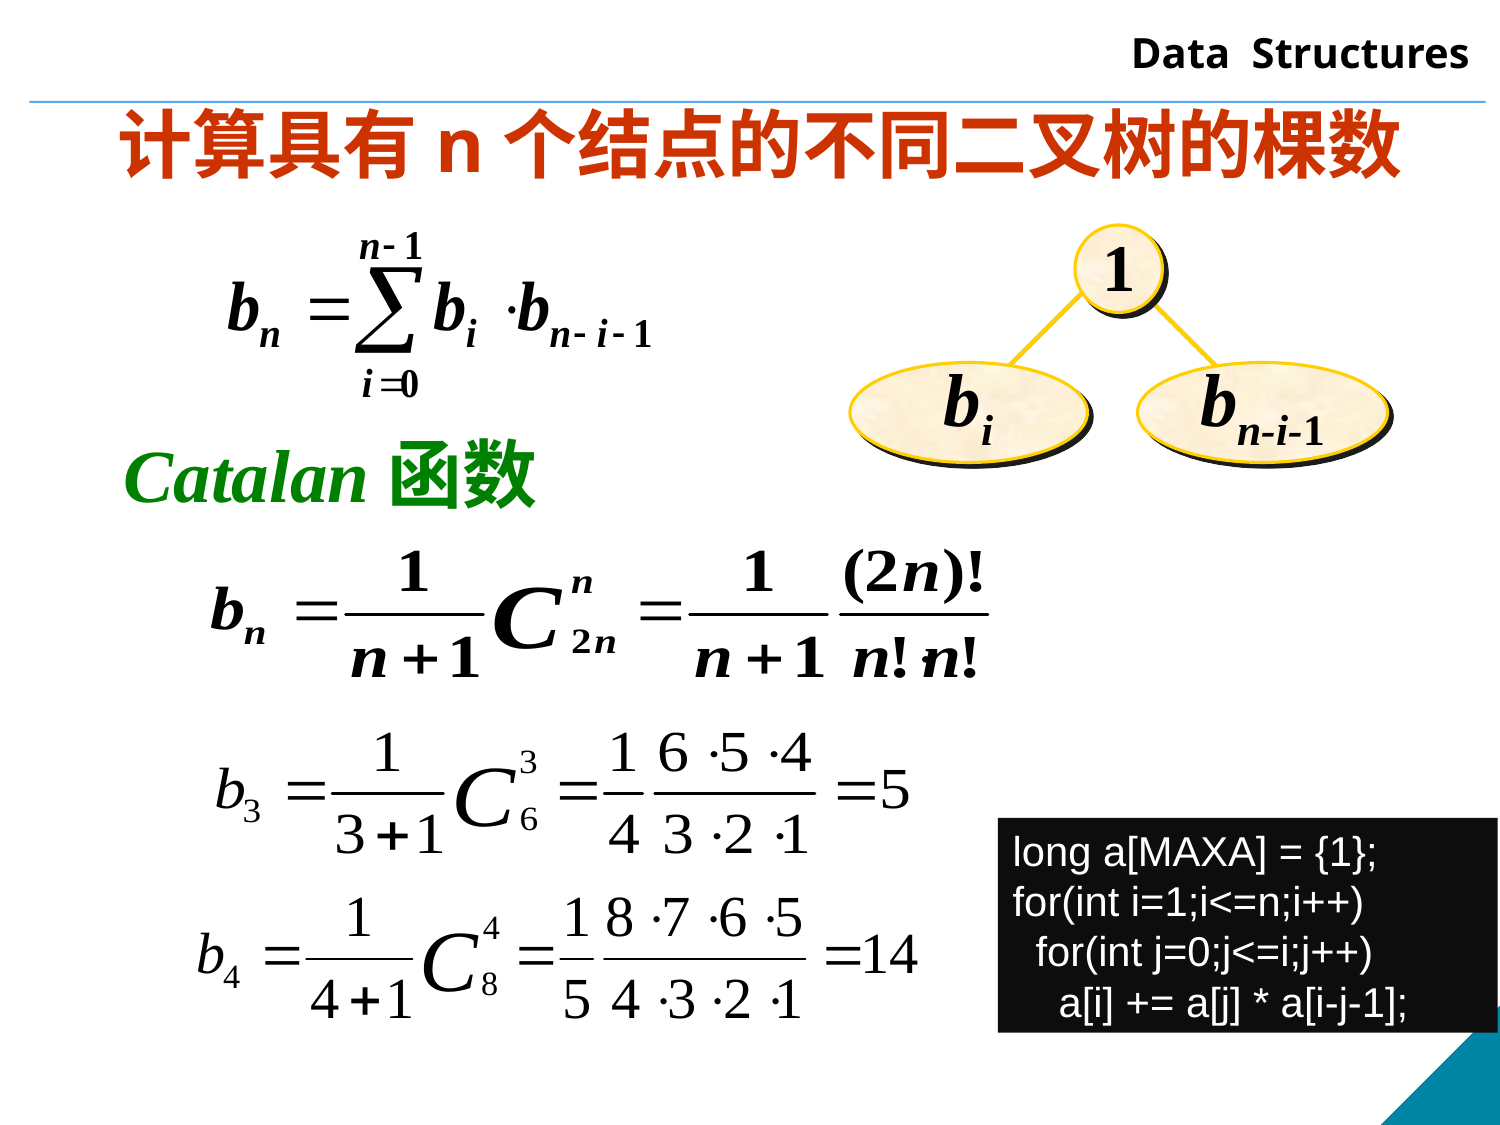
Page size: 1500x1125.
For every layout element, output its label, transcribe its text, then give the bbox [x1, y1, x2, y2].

text_box [849, 366, 924, 459]
text_box long a[MAXA] = {1}; for(int i=1;i<=n;i++) for(int j=0;j<=i;j++) a[i] += a[j] * a[i-j-1]; [997, 817, 1498, 1033]
text_box bn-i-1 [1162, 344, 1363, 462]
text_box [218, 214, 669, 412]
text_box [740, 544, 760, 580]
text_box Catalan函数 [108, 419, 553, 525]
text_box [188, 881, 927, 1032]
text_box [1074, 238, 1087, 299]
text_box 1 [1087, 217, 1151, 313]
text_box 计算具有n个结点的不同二叉树的棵数 [102, 90, 1418, 195]
text_box bi [924, 344, 1013, 462]
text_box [206, 716, 919, 867]
text_box [1363, 382, 1388, 443]
text_box [1151, 239, 1163, 299]
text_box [200, 532, 1001, 691]
text_box [1137, 382, 1162, 443]
text_box [1013, 366, 1088, 459]
